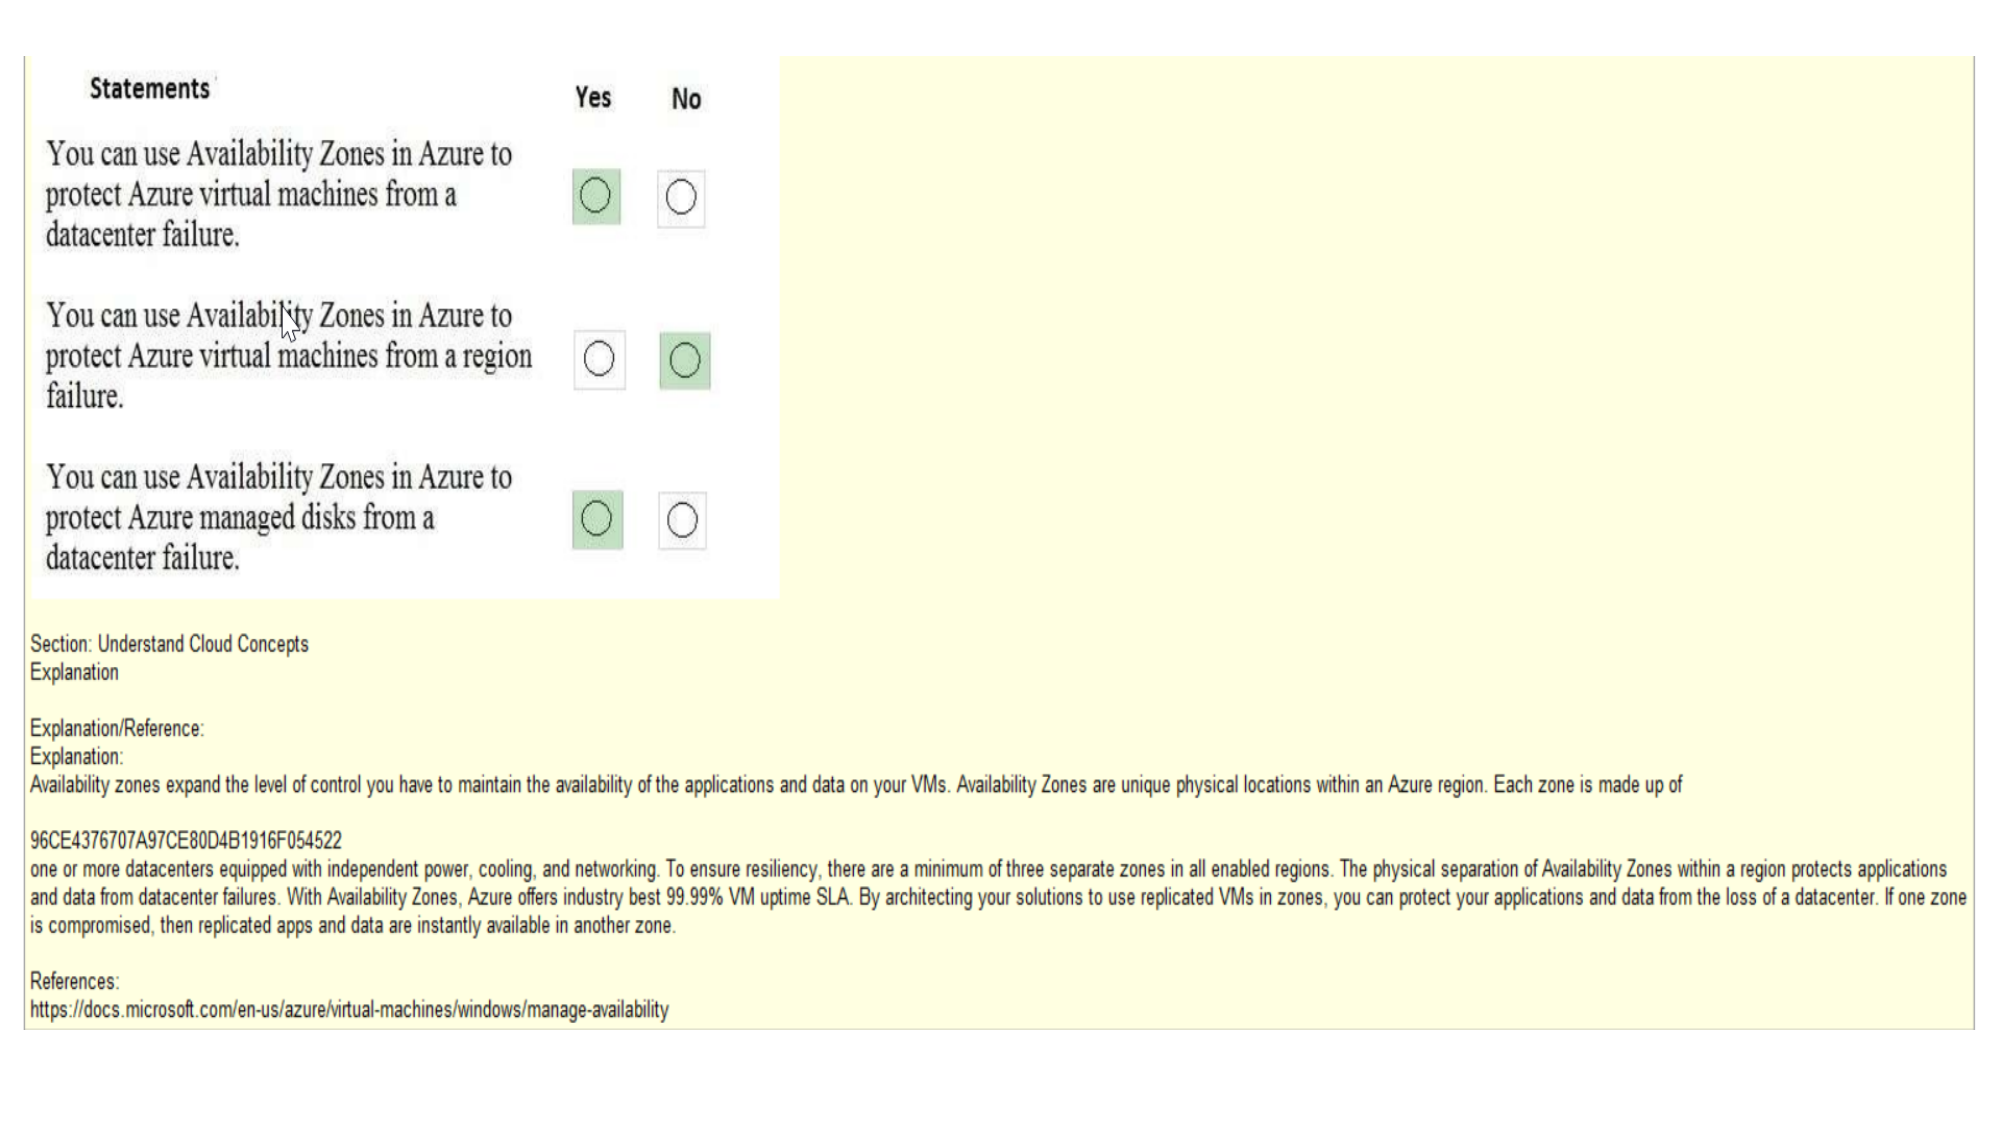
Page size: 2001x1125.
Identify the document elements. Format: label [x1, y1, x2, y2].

picture [23, 56, 1977, 1030]
